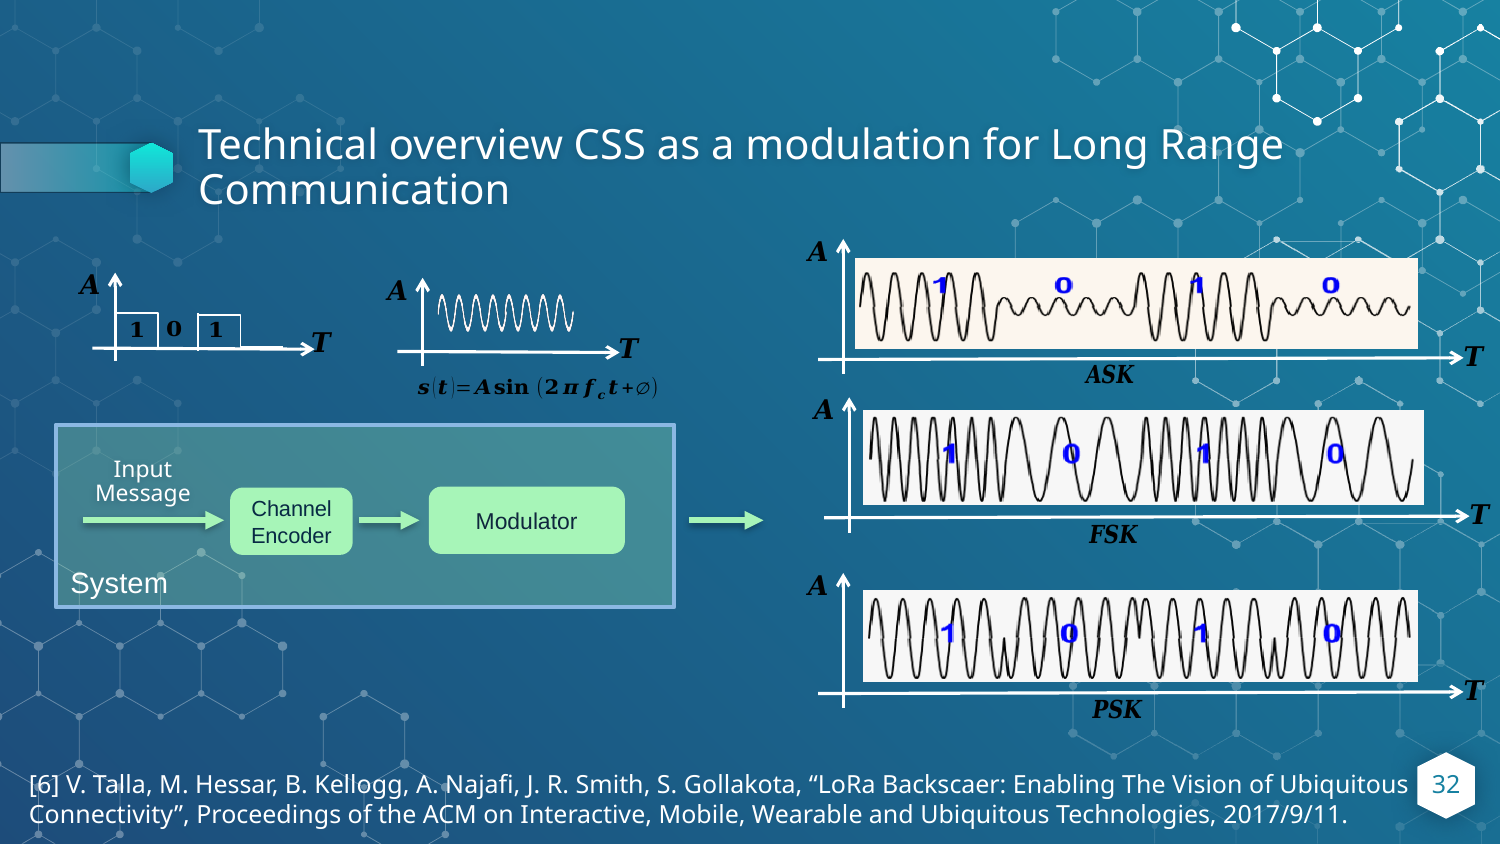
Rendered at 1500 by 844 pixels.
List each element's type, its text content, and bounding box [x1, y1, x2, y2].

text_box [689, 521, 763, 529]
picture [863, 410, 1424, 505]
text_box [114, 312, 197, 349]
picture [854, 258, 1418, 349]
title Technical overview CSS as a modulation for Long Range Communication [198, 140, 1500, 198]
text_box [83, 521, 223, 529]
slide_number 61 [72, 454, 203, 517]
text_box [359, 521, 419, 529]
picture [863, 590, 1418, 682]
text_box System [54, 423, 676, 609]
picture [432, 284, 575, 336]
text_box [6] V. Talla, M. Hessar, B. Kellogg, A. Najafi, J. R. Smith, S. Gollakota, “LoRa Backscaer: Enabling The Vision of Ubiquitous Connectivity”, Proceedings of the ACM on Interactive, Mobile, Wearable and Ubiquitous Technologies, 2017/9/11. [14, 761, 1432, 837]
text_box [84, 515, 222, 520]
text_box Channel Encoder [230, 487, 353, 555]
slide_number 32 [1417, 752, 1475, 819]
text_box Input Message [75, 453, 210, 511]
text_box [199, 314, 283, 348]
text_box Modulator [428, 486, 625, 554]
